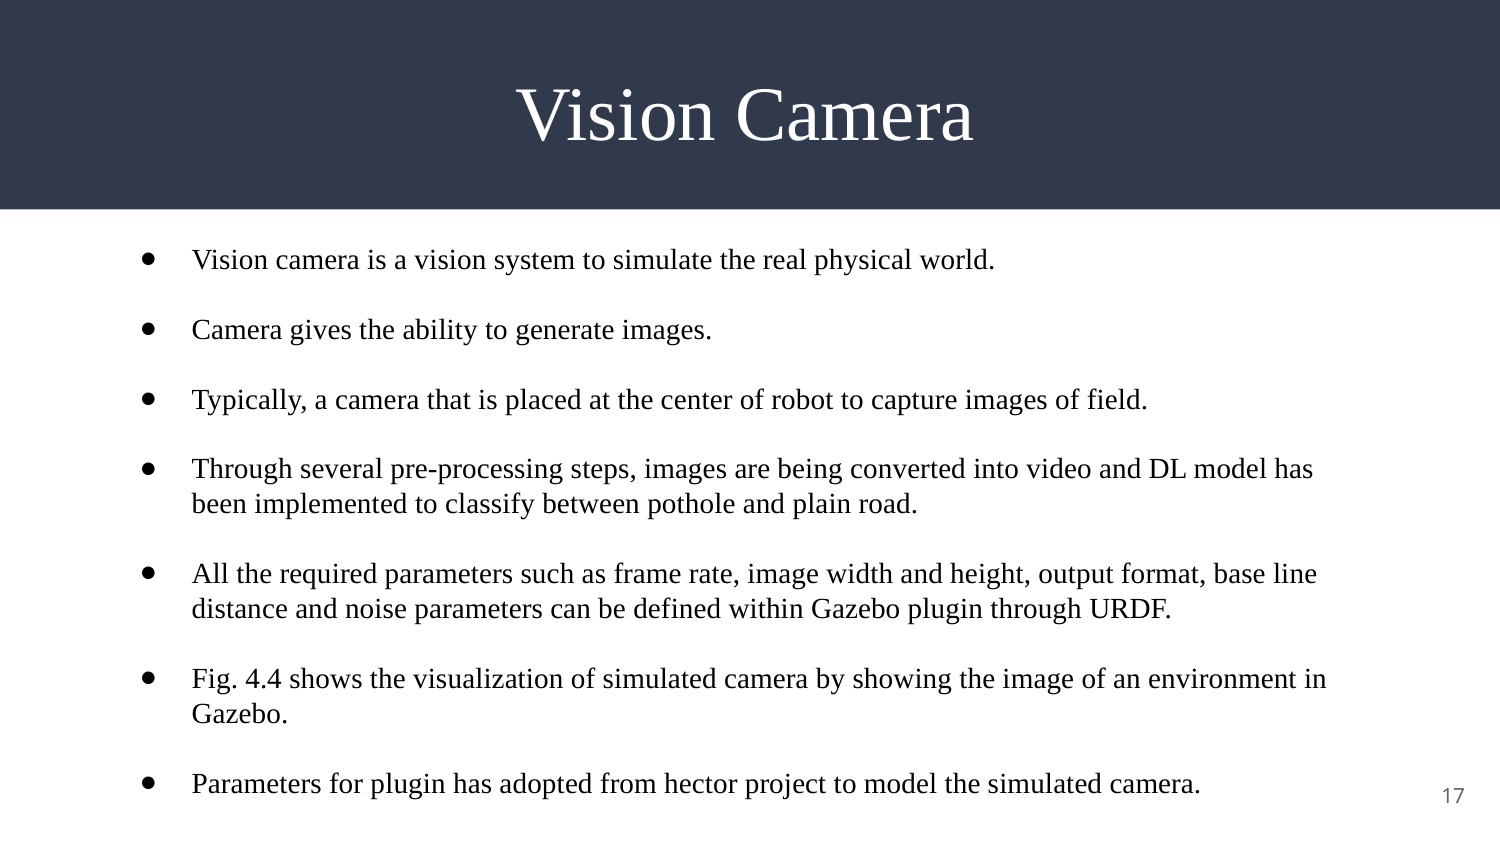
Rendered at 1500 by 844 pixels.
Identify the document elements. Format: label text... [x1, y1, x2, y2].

text_box Vision camera is a vision system to simulate the real physical world. Camera gives the ability to generate images. Typically, a camera that is placed at the center of robot to capture images of field. Through several pre-processing steps, images are being converted into video and DL model has been implemented to classify between pothole and plain road. All the required parameters such as frame rate, image width and height, output format, base line distance and noise parameters can be defined within Gazebo plugin through URDF. Fig. 4.4 shows the visualization of simulated camera by showing the image of an environment in Gazebo. Parameters for plugin has adopted from hector project to model the simulated camera. [101, 225, 1390, 815]
title Vision Camera [46, 47, 1445, 151]
slide_number 17 [1389, 764, 1480, 830]
